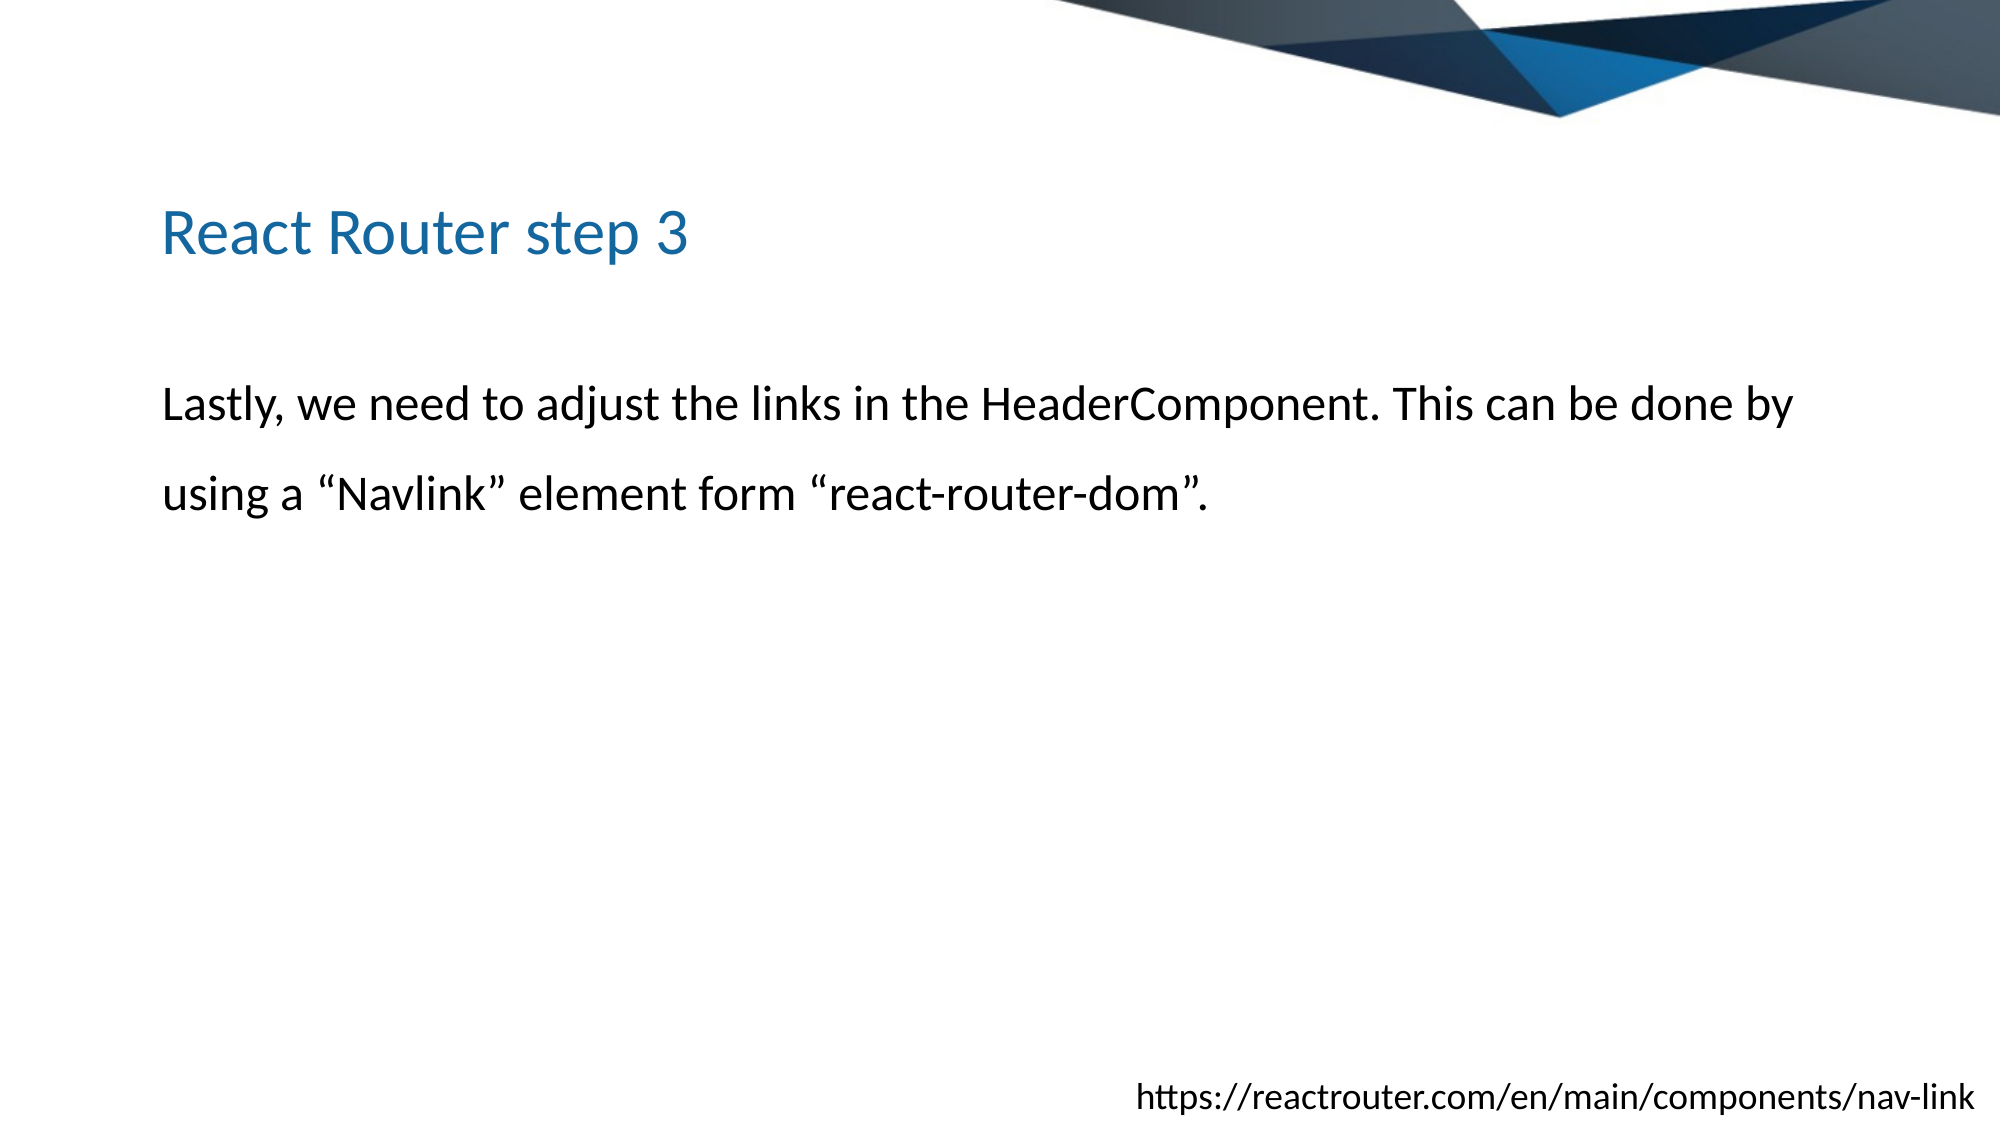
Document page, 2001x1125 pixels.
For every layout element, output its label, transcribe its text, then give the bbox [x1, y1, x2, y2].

picture [0, 0, 2000, 125]
text_box https://reactrouter.com/en/main/components/nav-link [1120, 1064, 2000, 1125]
text_box React Router step 3 [146, 180, 1863, 276]
subtitle Lastly, we need to adjust the links in the HeaderComponent. This can be done by using a “Navlink” element form “react-router-dom”. [146, 332, 1863, 1059]
